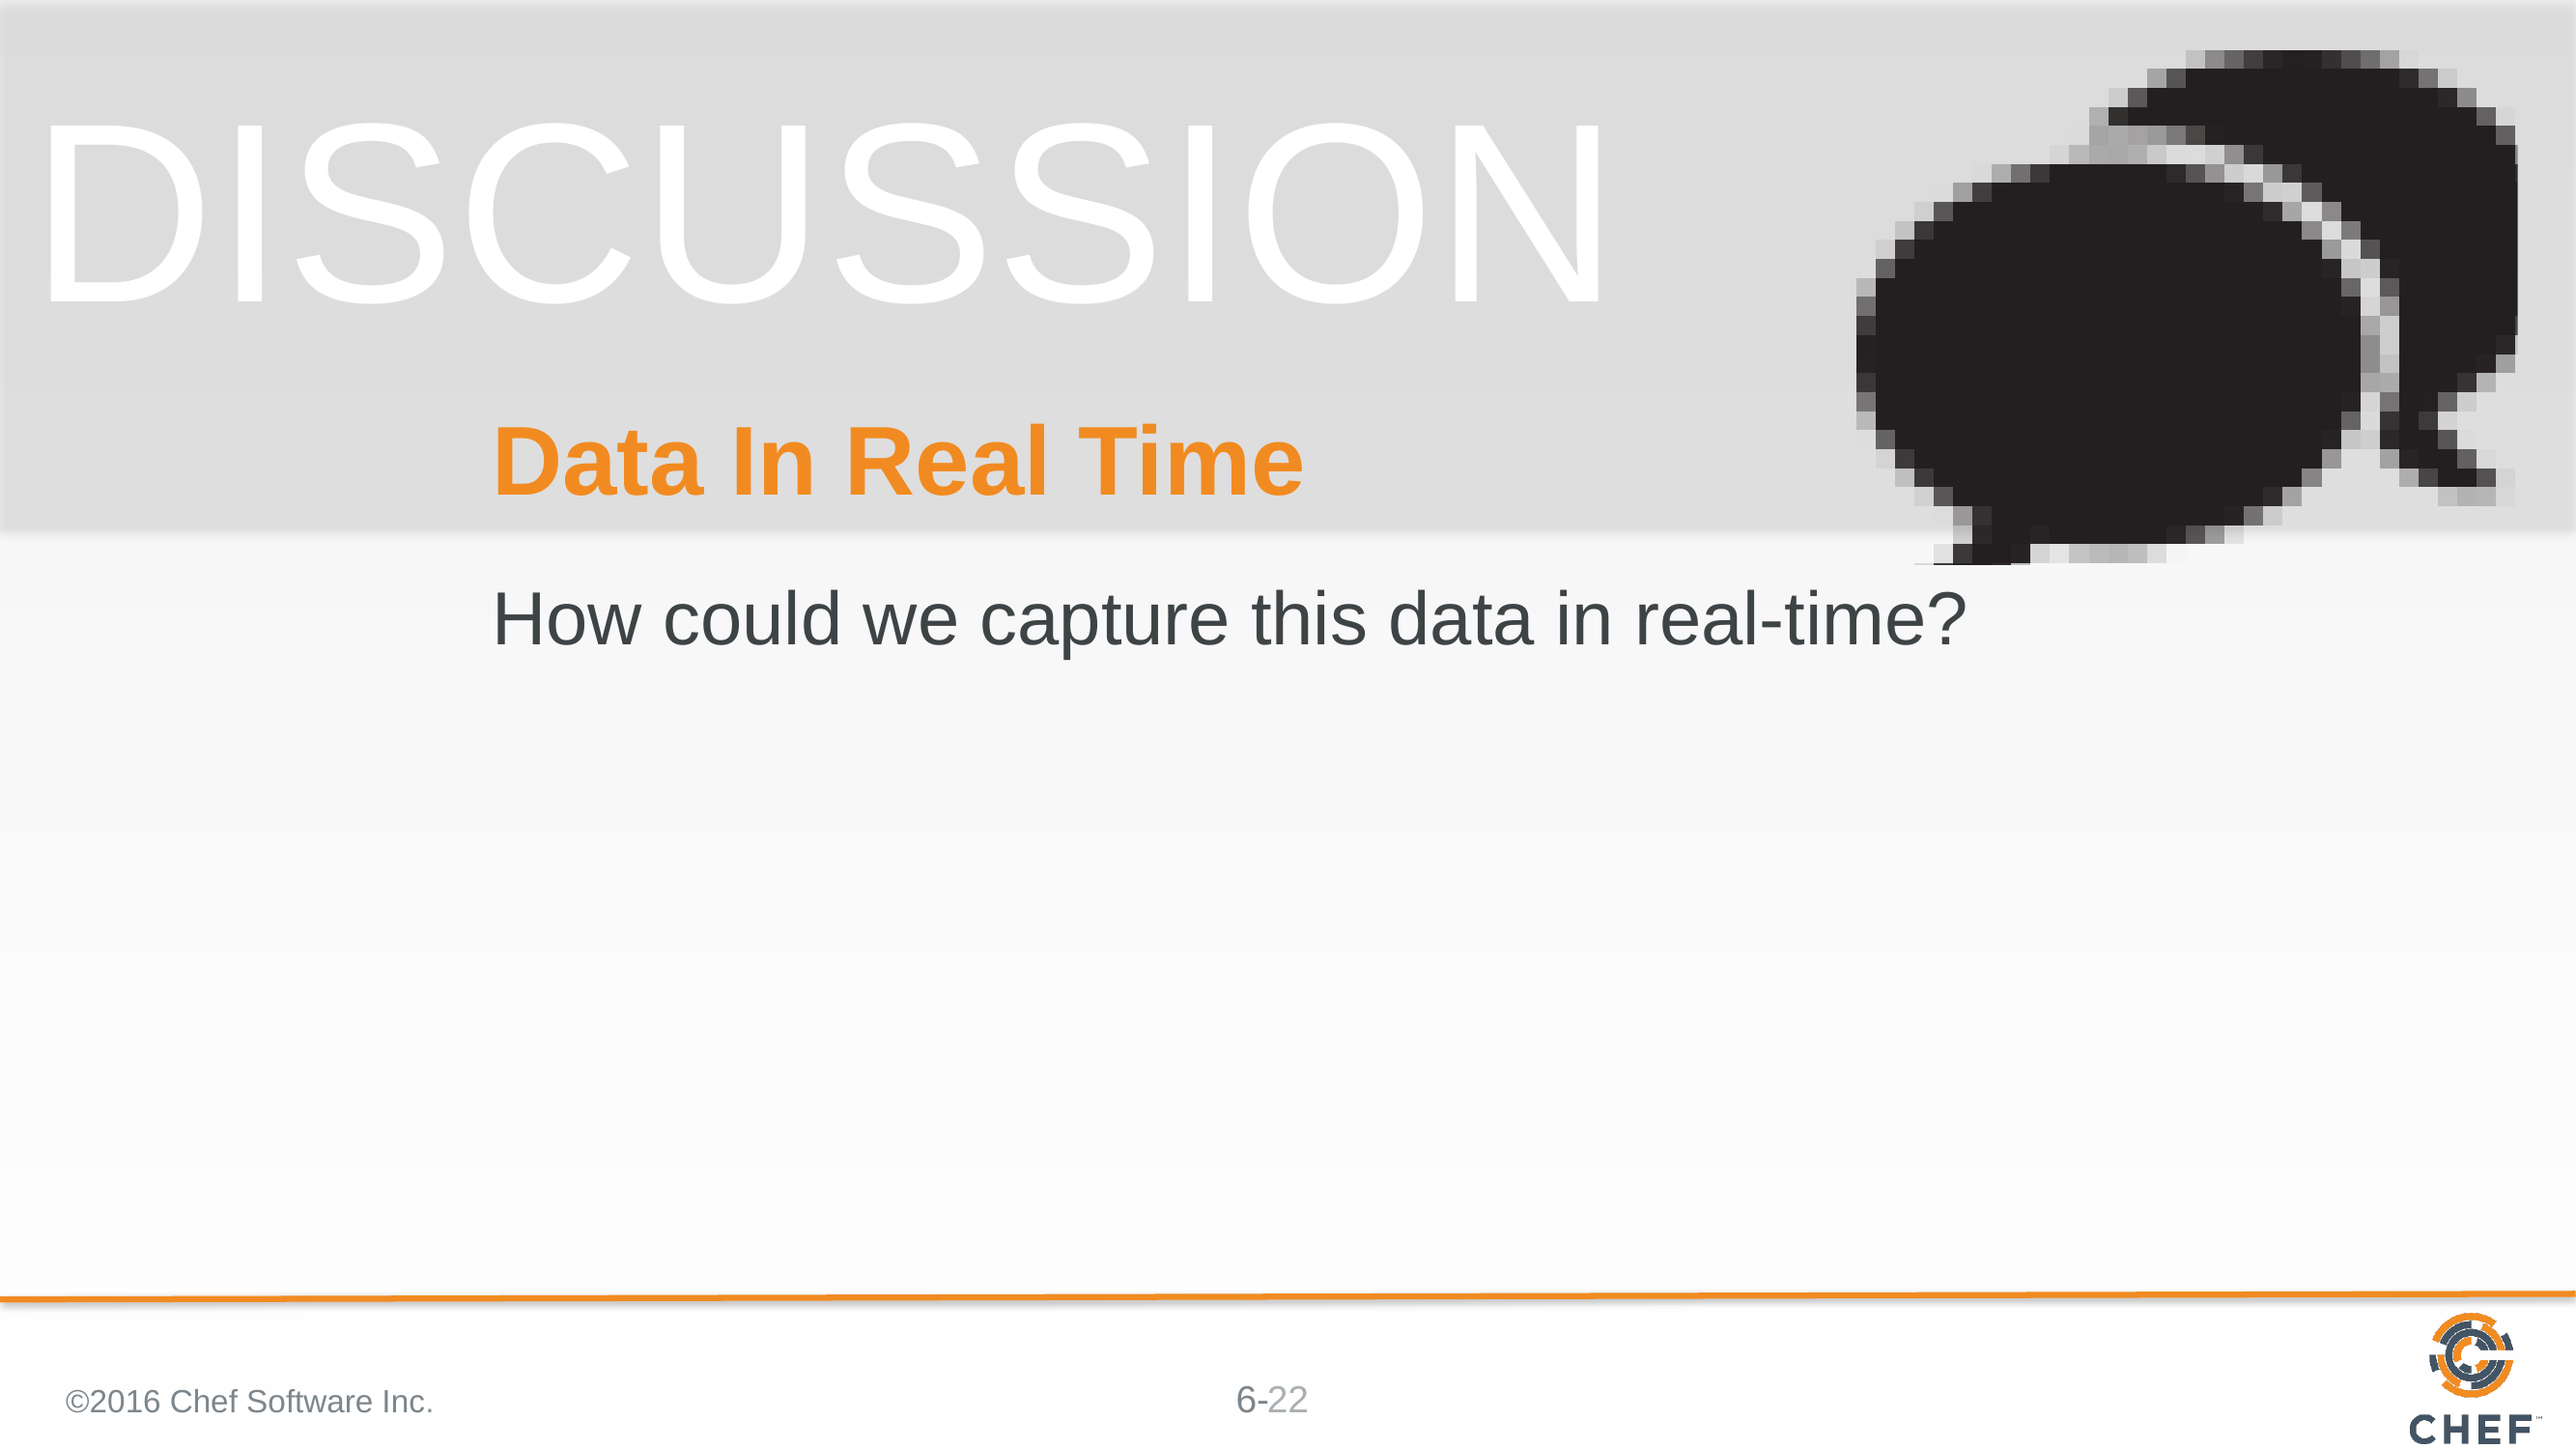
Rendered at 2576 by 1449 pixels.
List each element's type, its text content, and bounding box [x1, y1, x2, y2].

slide_number 22 [998, 1359, 1578, 1437]
footer ©2016 Chef Software Inc. [51, 1359, 952, 1440]
subtitle How could we capture this data in real-time? [477, 554, 2217, 959]
picture [2399, 1297, 2550, 1449]
title Data In Real Time [477, 395, 2217, 531]
